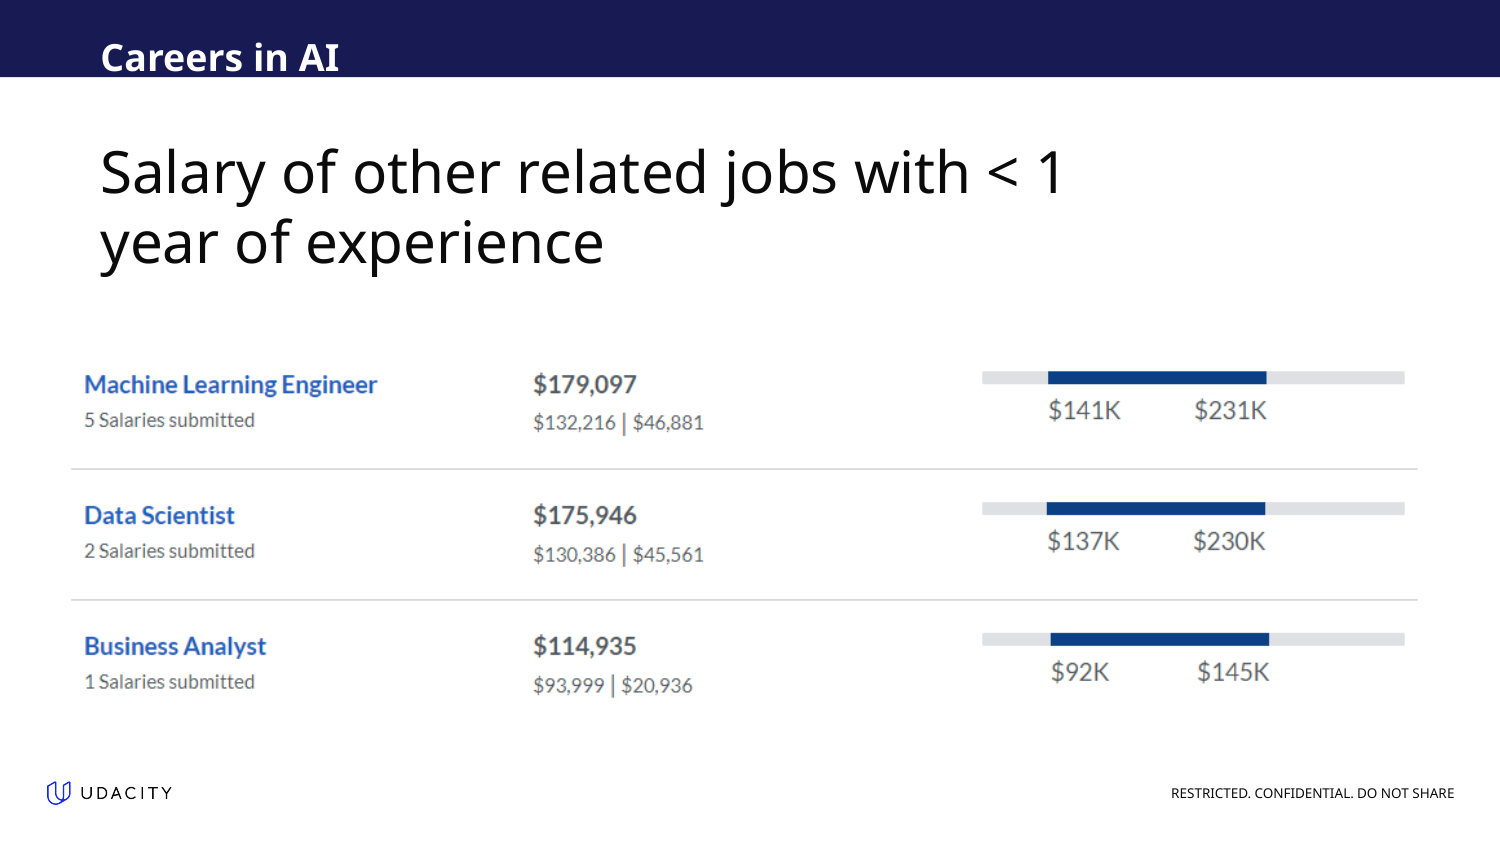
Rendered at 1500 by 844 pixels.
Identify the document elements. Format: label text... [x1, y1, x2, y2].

picture [61, 339, 1445, 716]
picture [47, 781, 172, 805]
subtitle Careers in AI [100, 34, 1406, 71]
title Salary of other related jobs with < 1 year of experience [100, 145, 1091, 264]
